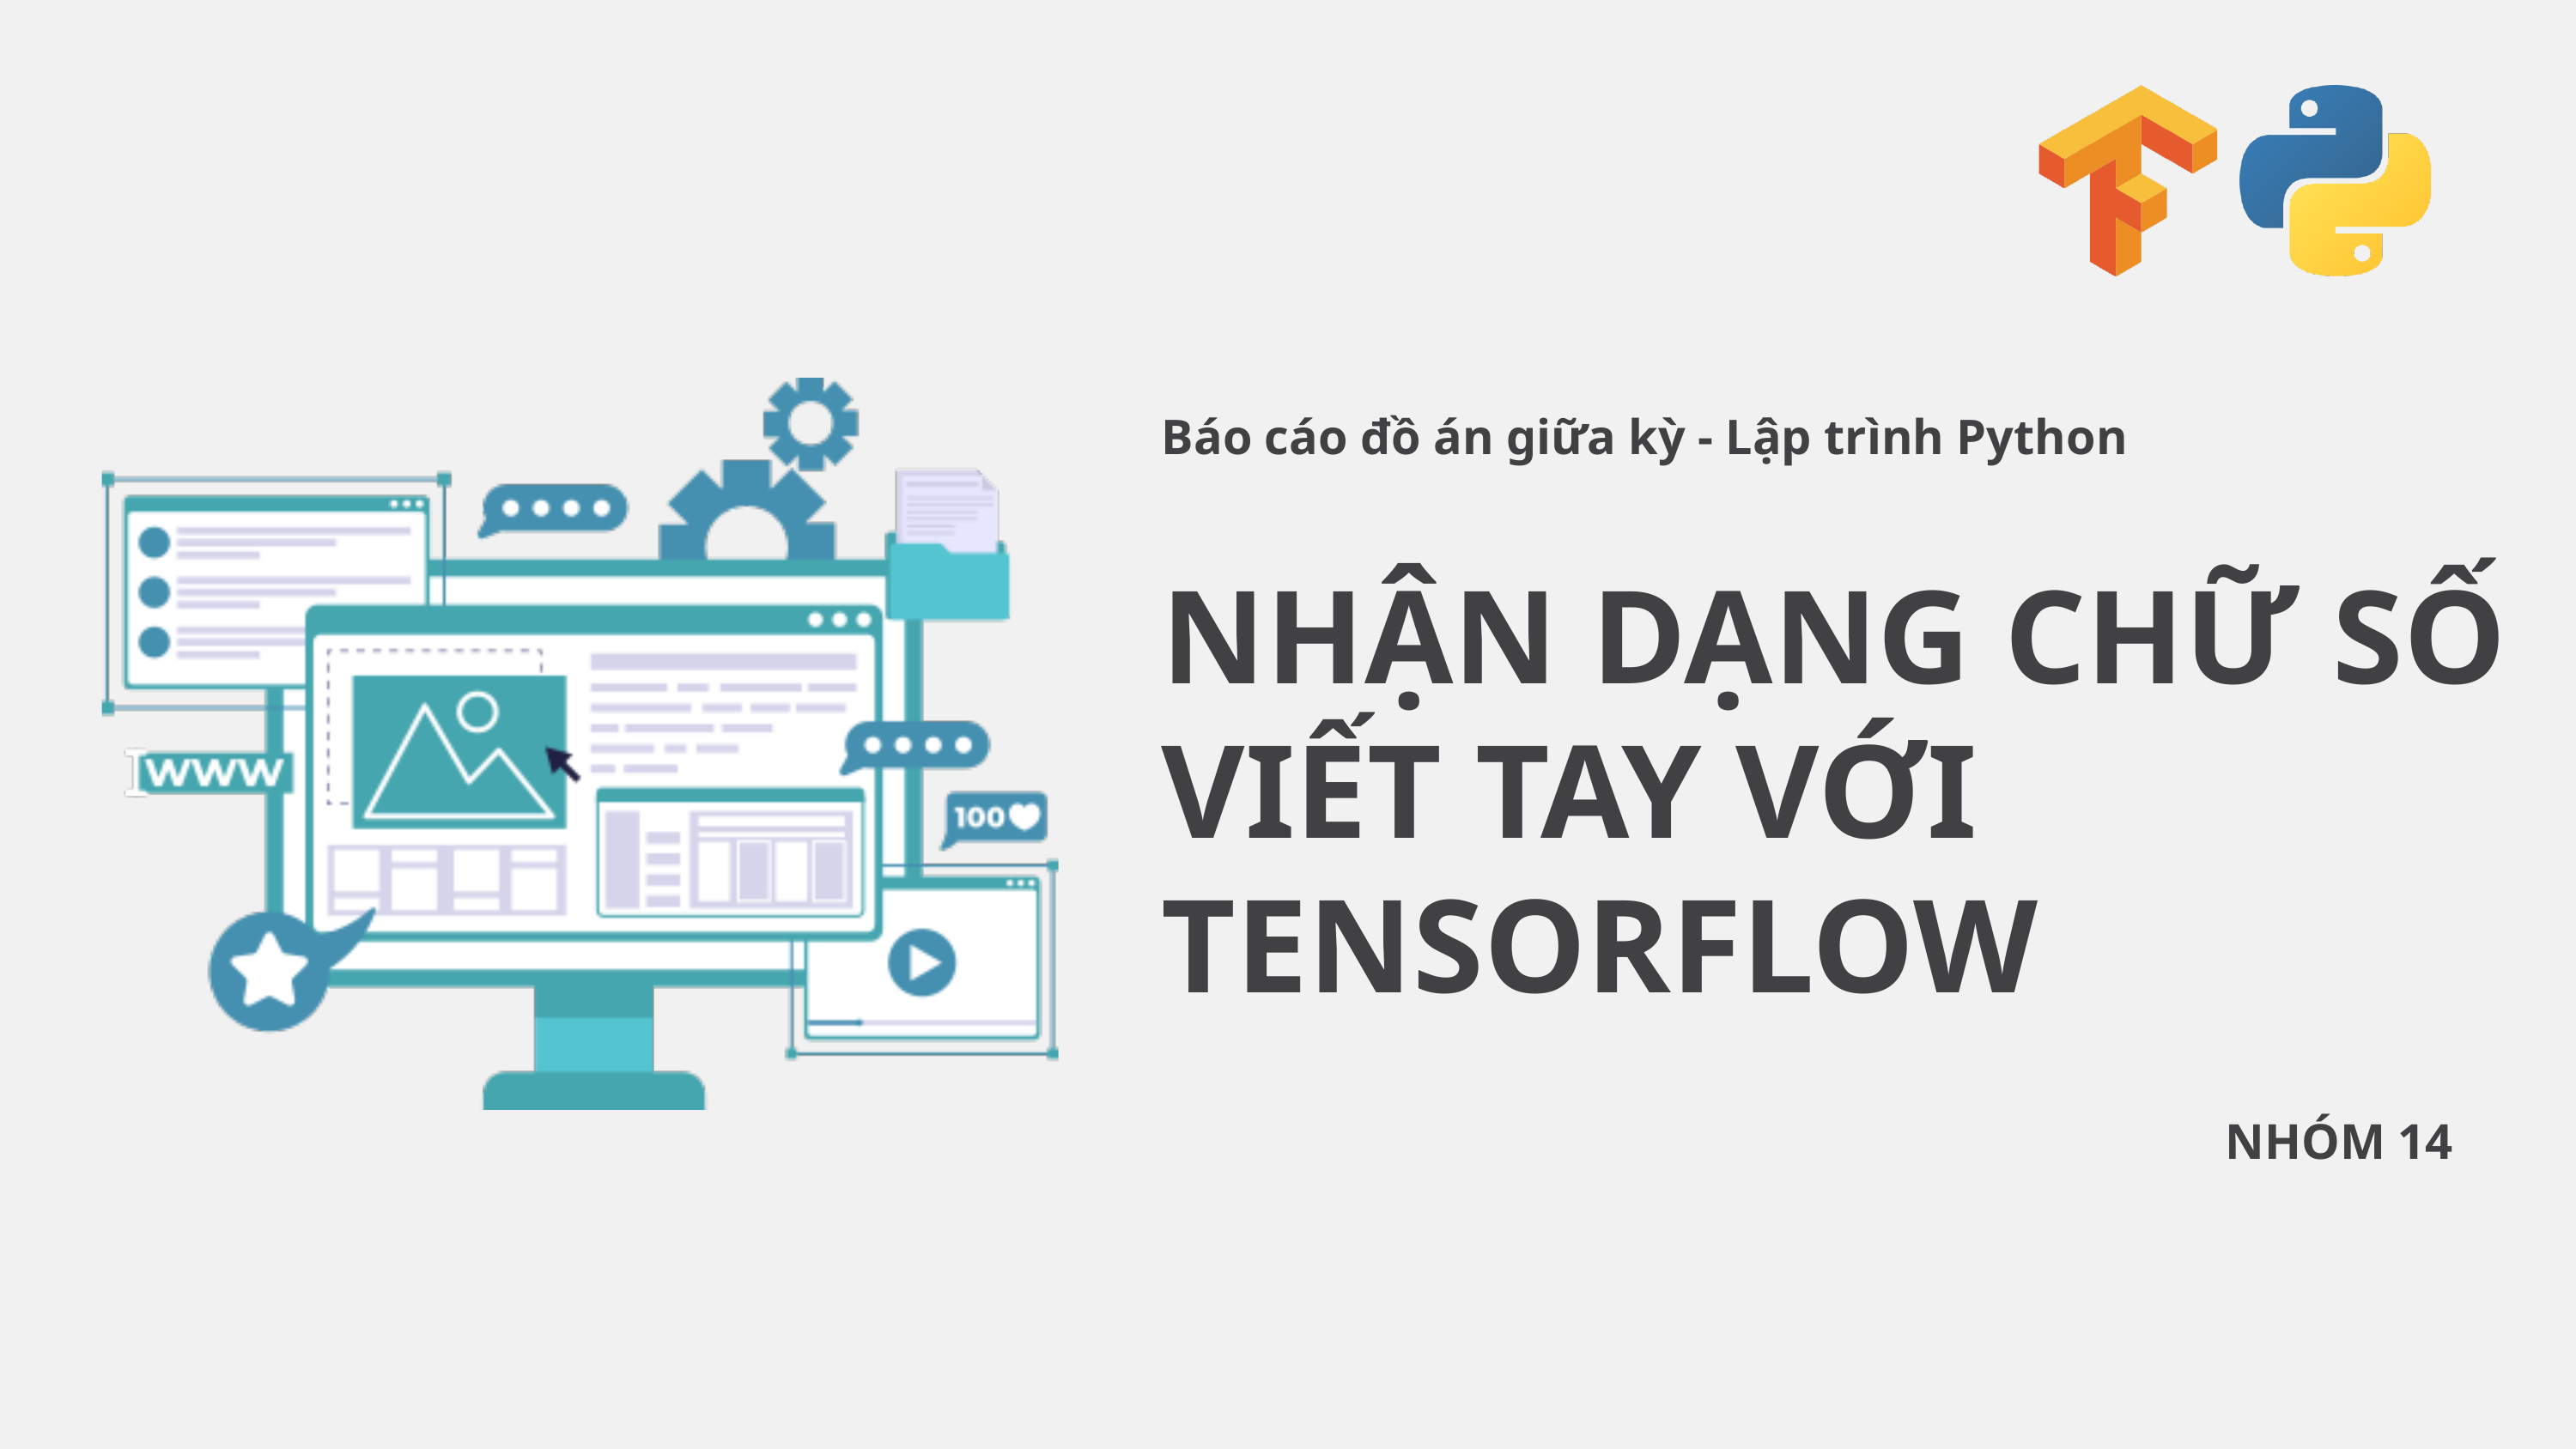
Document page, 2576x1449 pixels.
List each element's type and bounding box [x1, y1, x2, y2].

text_box [2239, 85, 2432, 276]
text_box [101, 378, 1059, 1111]
text_box [1161, 403, 2511, 1165]
text_box [2038, 85, 2218, 276]
